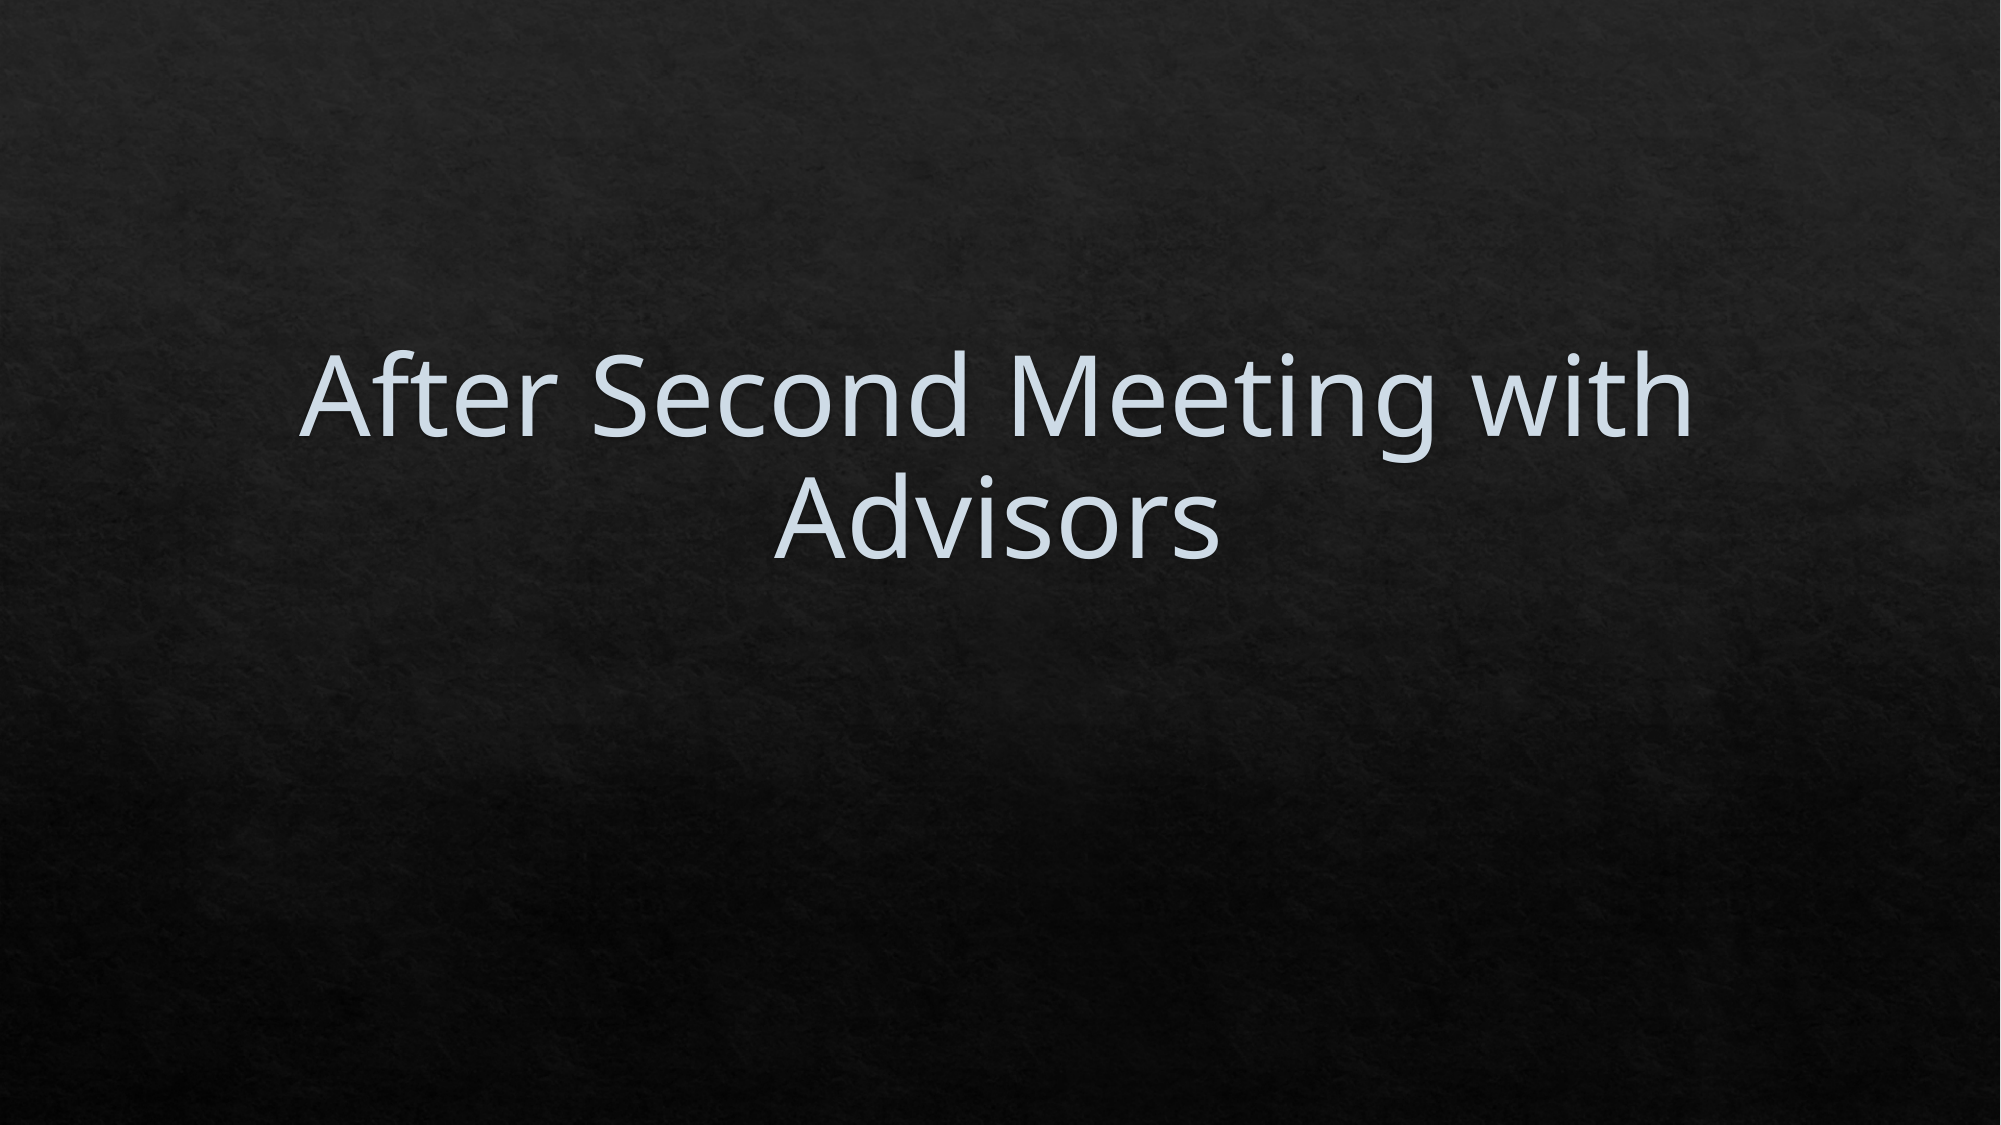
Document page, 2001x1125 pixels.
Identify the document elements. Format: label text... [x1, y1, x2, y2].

title After Second Meeting with Advisors [224, 290, 1774, 591]
